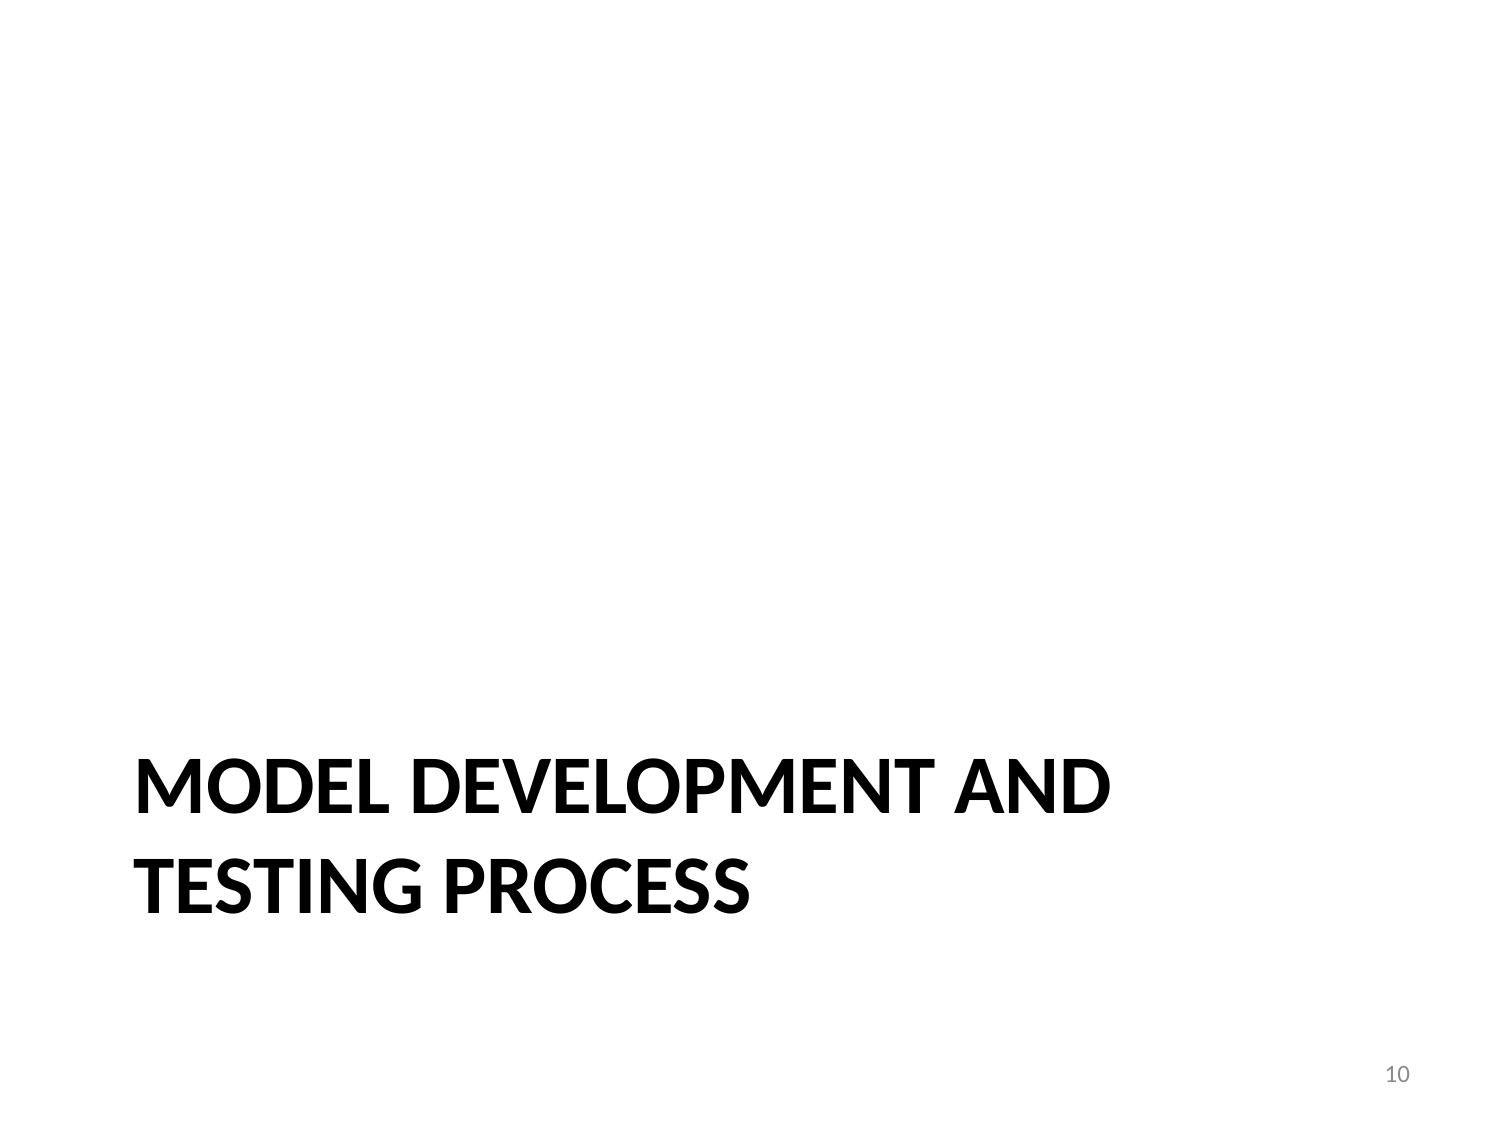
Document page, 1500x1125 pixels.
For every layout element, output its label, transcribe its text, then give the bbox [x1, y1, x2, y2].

title Model Development and Testing Process [118, 722, 1394, 947]
slide_number 10 [1074, 1042, 1425, 1103]
